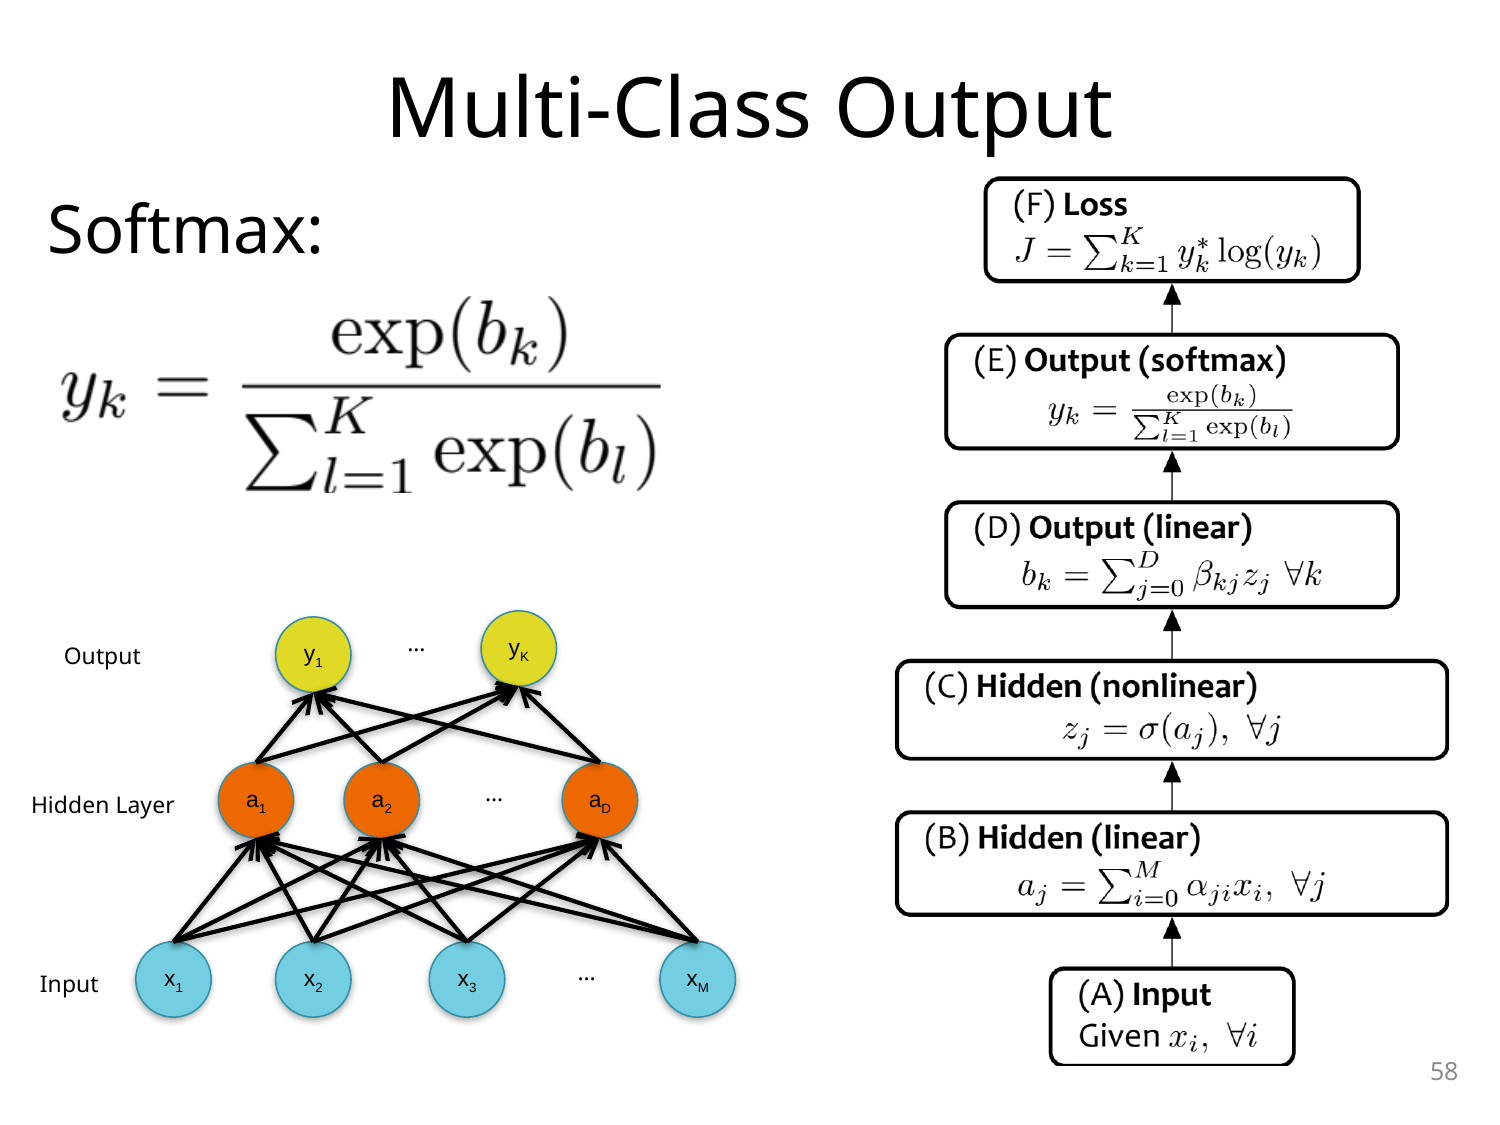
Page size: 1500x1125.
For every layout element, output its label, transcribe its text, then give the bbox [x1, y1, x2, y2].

list Softmax: [32, 163, 470, 290]
picture [60, 296, 661, 493]
picture [894, 176, 1450, 1066]
slide_number 58 [1330, 1042, 1474, 1103]
title Multi-Class Output [75, 45, 1425, 164]
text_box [8, 610, 736, 1018]
